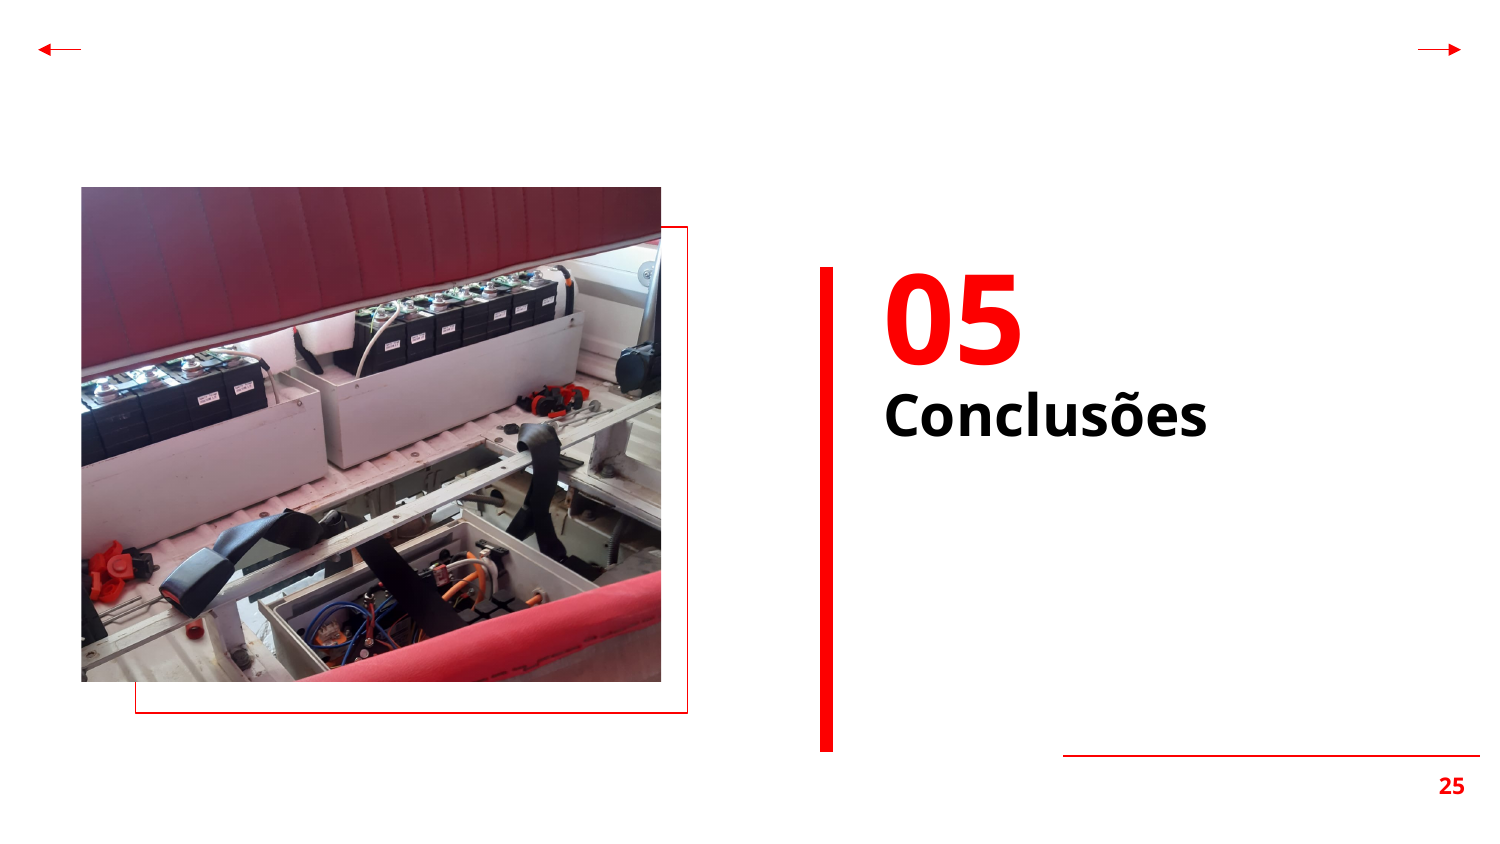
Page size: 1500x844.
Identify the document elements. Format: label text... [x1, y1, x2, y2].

title Conclusões [868, 363, 1470, 455]
title 05 [868, 266, 1151, 405]
text_box [135, 227, 688, 713]
picture [81, 186, 662, 682]
